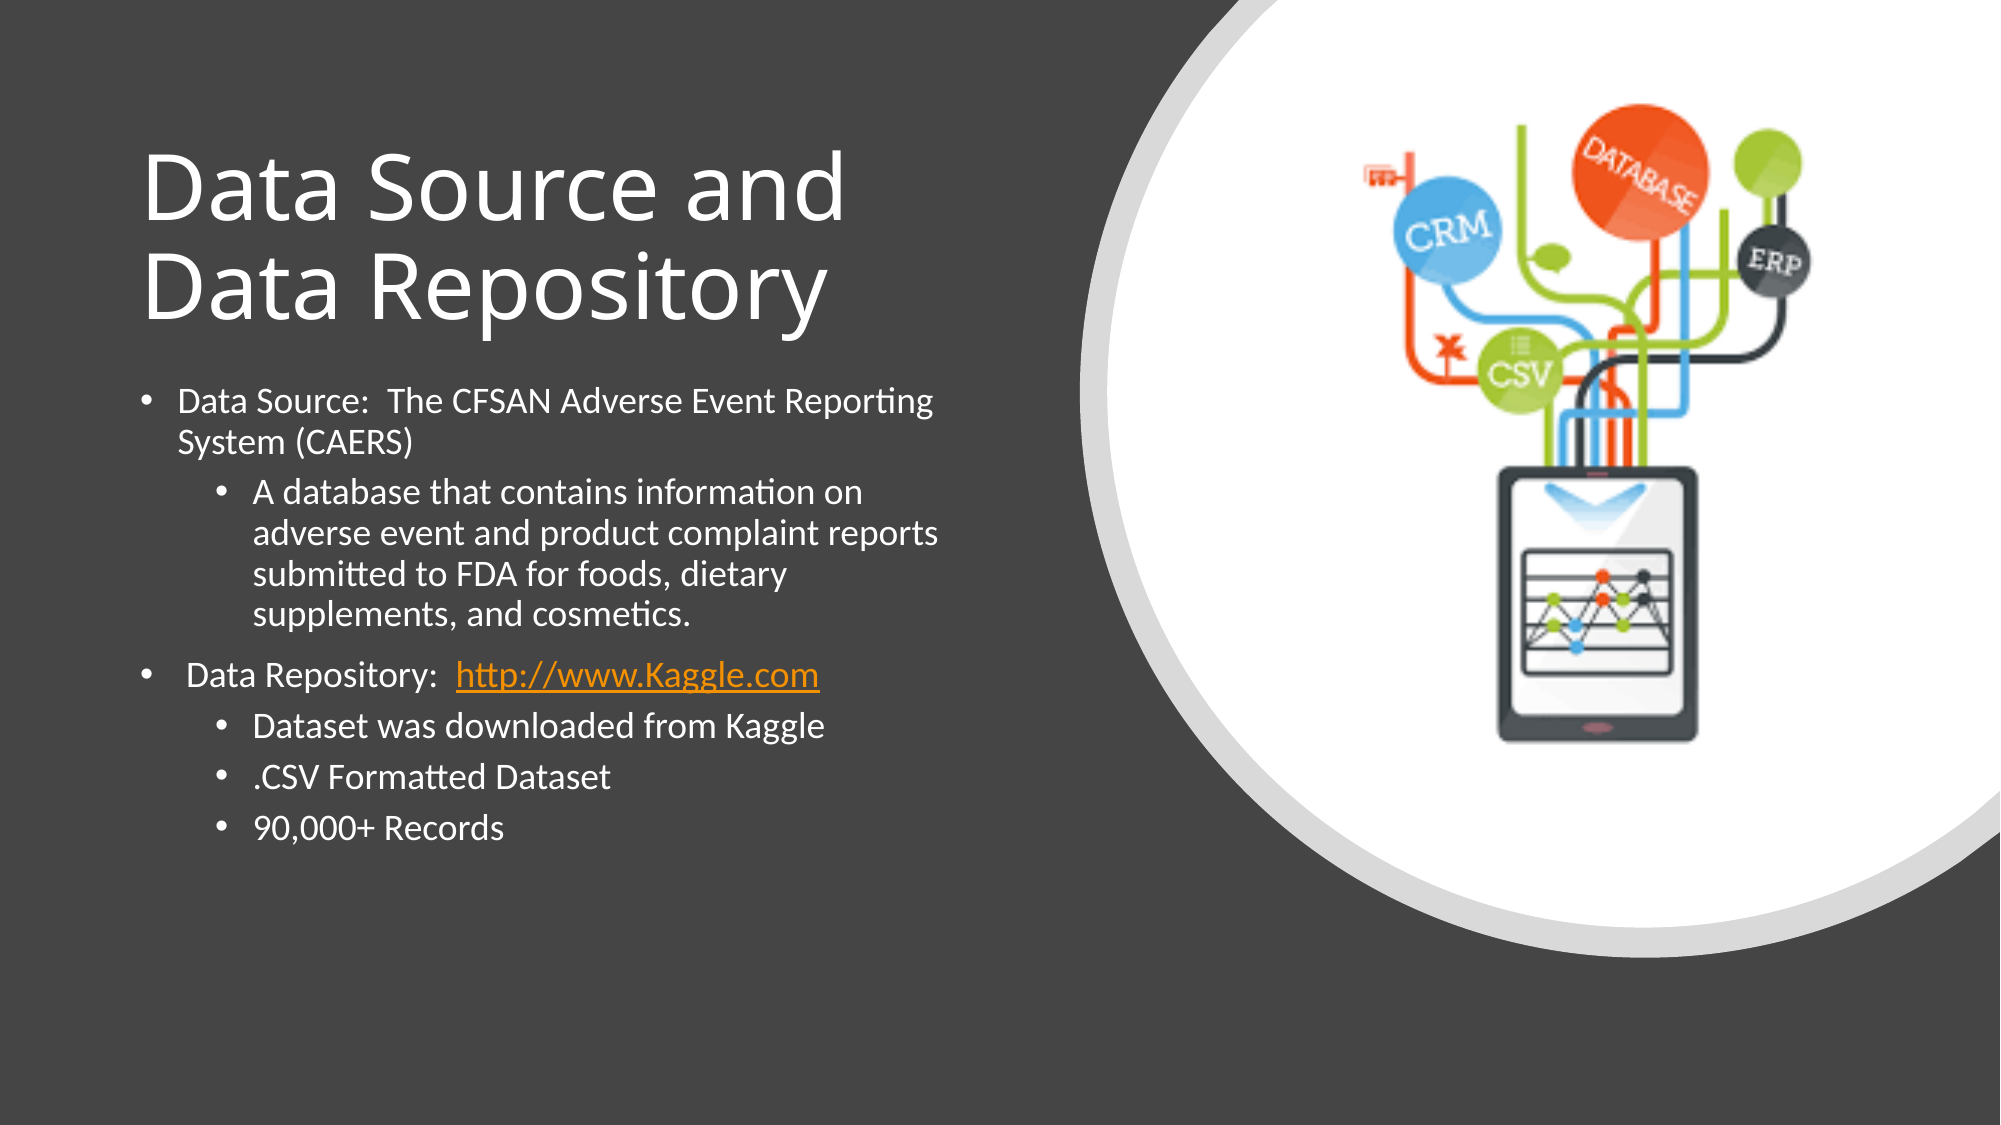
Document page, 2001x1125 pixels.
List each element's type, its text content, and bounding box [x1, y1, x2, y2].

text_box [1078, 0, 2000, 959]
text_box [1106, 0, 2000, 929]
list Data Source: The CFSAN Adverse Event Reporting System (CAERS) A database that contains information on adverse event and product complaint reports submitted to FDA for foods, dietary supplements, and cosmetics. Data Repository: http://www.Kaggle.com Dataset was downloaded from Kaggle .CSV Formatted Dataset 90,000+ Records [125, 373, 997, 928]
title Data Source and Data Repository [125, 131, 997, 350]
picture [1256, 102, 1962, 751]
